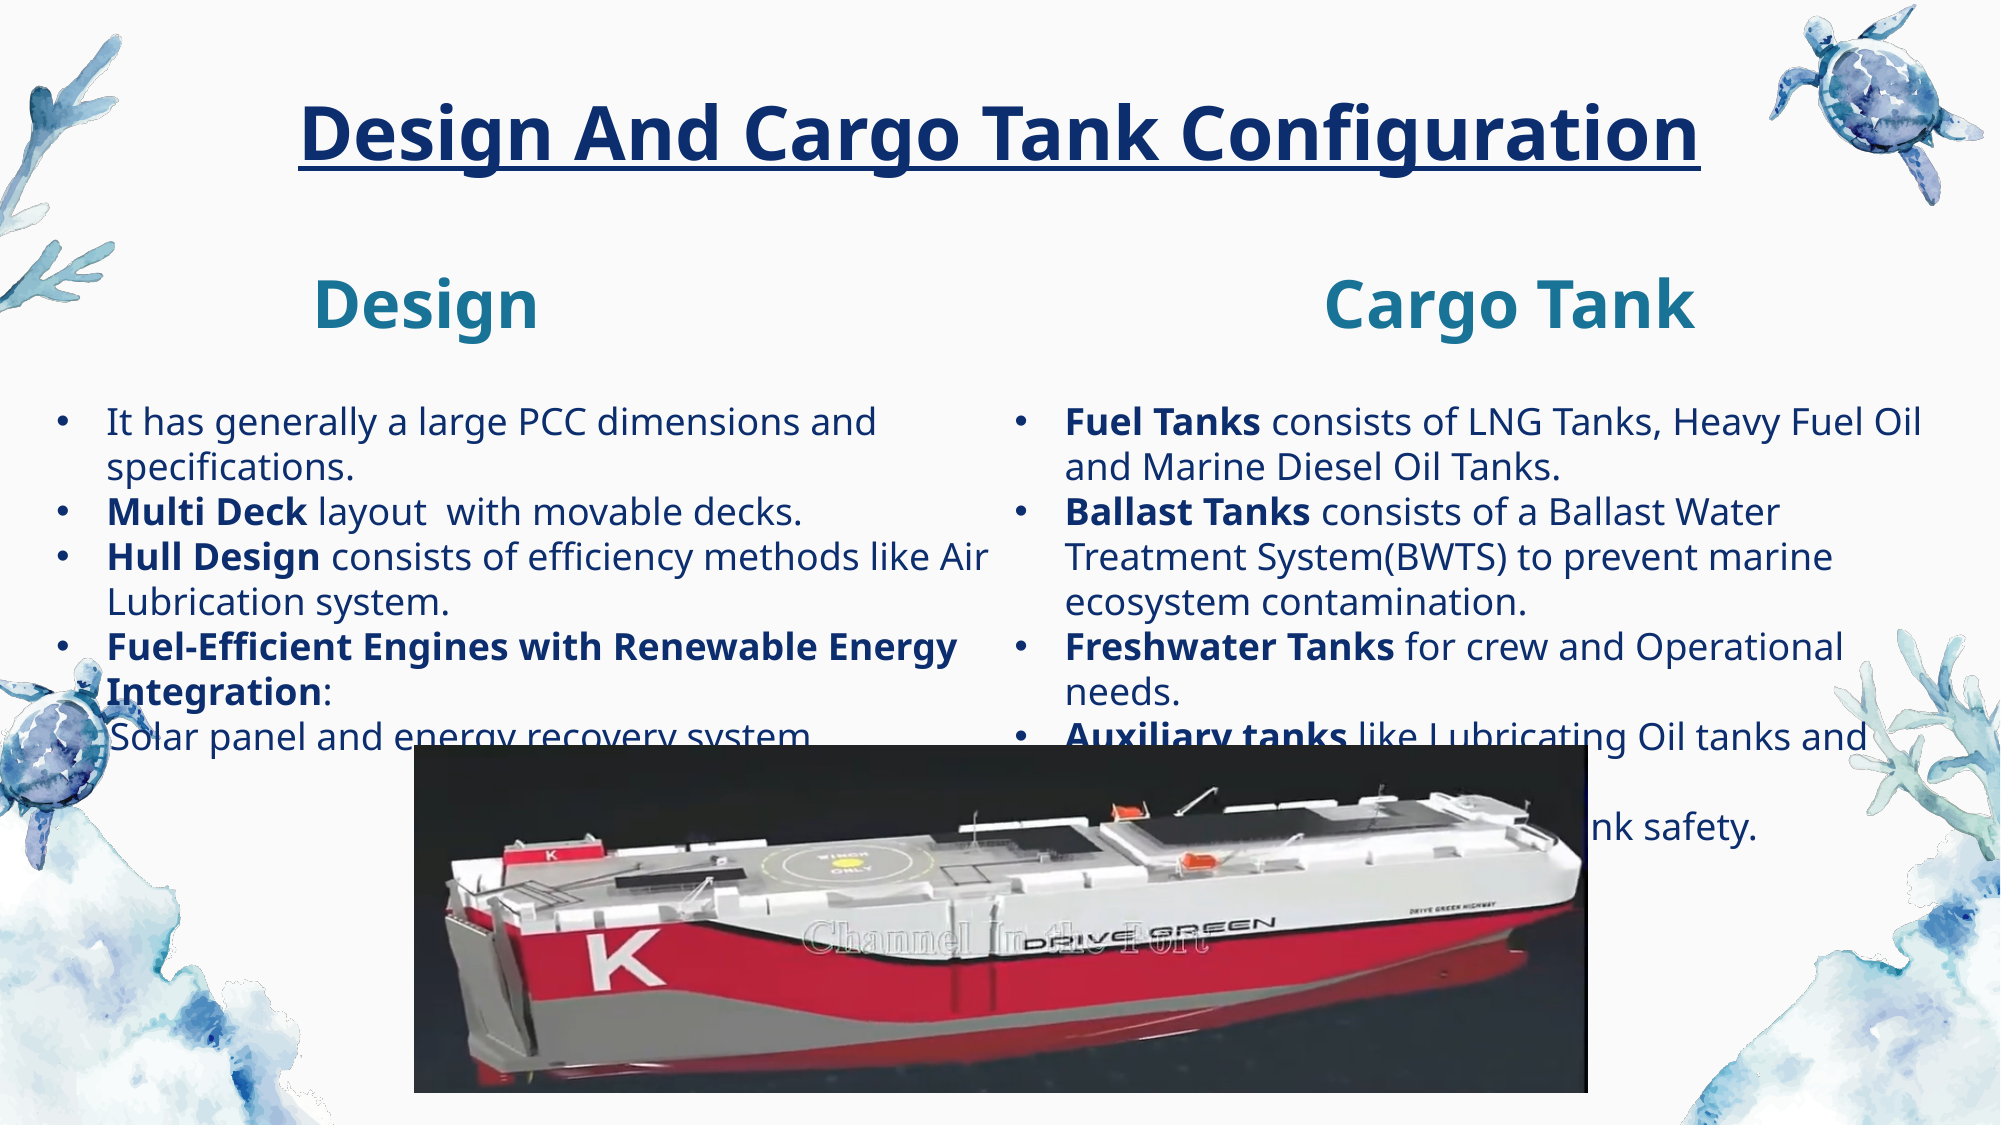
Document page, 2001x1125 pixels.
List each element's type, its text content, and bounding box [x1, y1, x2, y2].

subtitle It has generally a large PCC dimensions and specifications. Multi Deck layout with movable decks. Hull Design consists of efficiency methods like Air Lubrication system. Fuel-Efficient Engines with Renewable Energy Integration: Solar panel and energy recovery system. [16, 383, 974, 787]
picture [0, 25, 132, 374]
picture [414, 745, 1588, 1093]
subtitle Cargo Tank [1175, 231, 1820, 358]
title Design And Cargo Tank Configuration [157, 70, 1843, 196]
picture [1769, 4, 1984, 206]
picture [0, 671, 383, 1125]
picture [1624, 517, 2001, 1125]
subtitle Design [92, 231, 737, 357]
subtitle Fuel Tanks consists of LNG Tanks, Heavy Fuel Oil and Marine Diesel Oil Tanks. Ballast Tanks consists of a Ballast Water Treatment System(BWTS) to prevent marine ecosystem contamination. Freshwater Tanks for crew and Operational needs. Auxiliary tanks like Lubricating Oil tanks and Waste Oil tanks. Inert Gas systems for LNG tank safety. [974, 382, 1981, 786]
